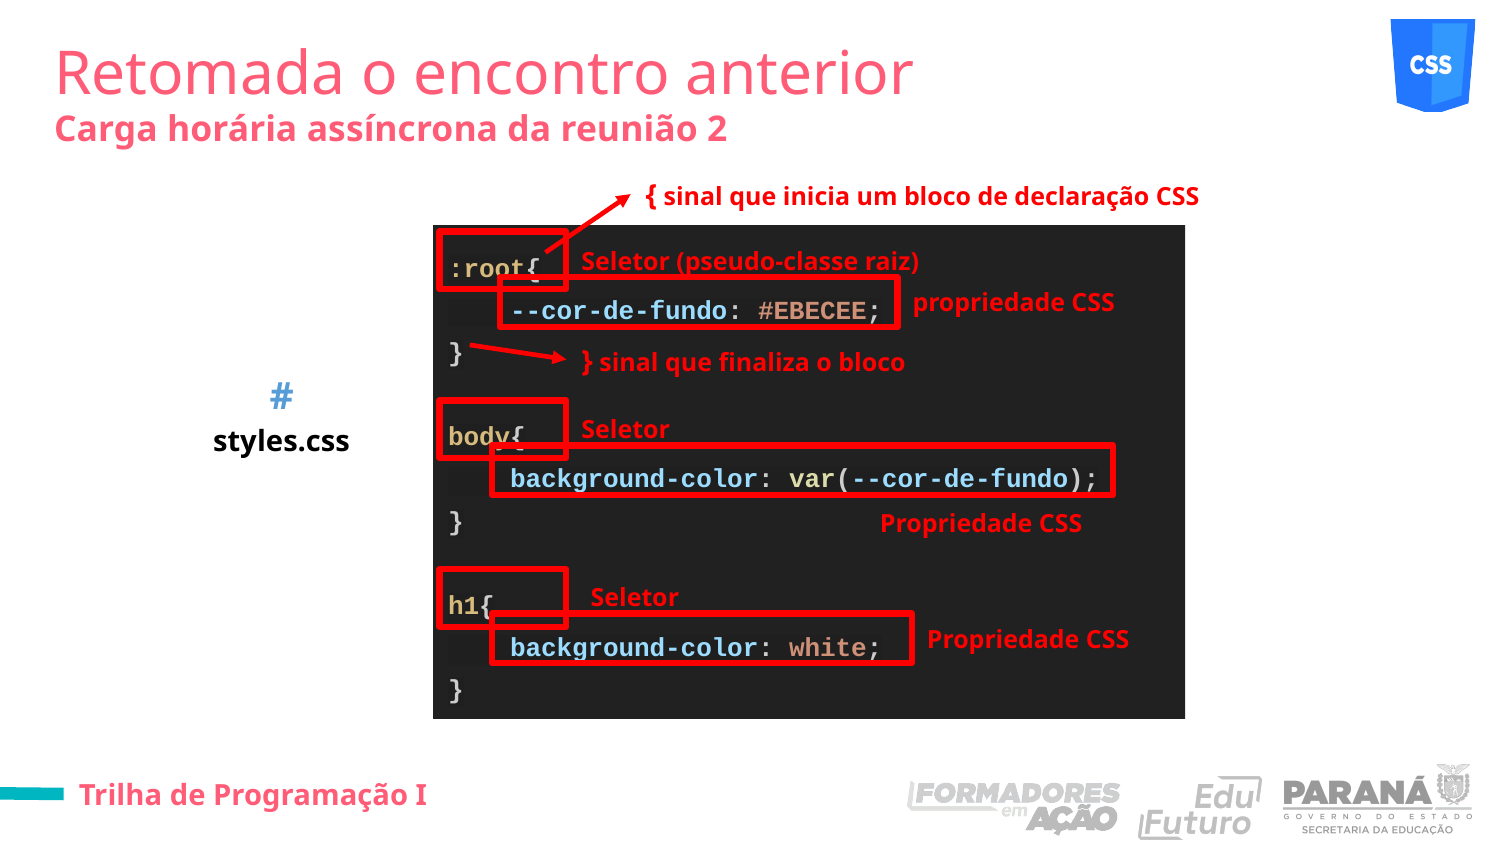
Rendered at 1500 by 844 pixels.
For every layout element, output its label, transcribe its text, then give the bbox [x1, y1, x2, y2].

picture [1390, 19, 1476, 113]
text_box [499, 277, 897, 327]
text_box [469, 344, 567, 361]
text_box Propriedade CSS [911, 608, 1301, 669]
text_box Propriedade CSS [864, 492, 1254, 553]
text_box Seletor [566, 398, 955, 445]
text_box [439, 569, 567, 627]
text_box Seletor (pseudo-classe raiz) [566, 230, 955, 277]
text_box [439, 231, 566, 290]
text_box Carga horária assíncrona da reunião 2 [39, 122, 848, 164]
text_box propriedade CSS [897, 271, 1286, 332]
text_box # styles.css [182, 350, 381, 473]
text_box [545, 194, 631, 253]
text_box Retomada o encontro anterior [39, 8, 1089, 122]
text_box [491, 613, 911, 664]
text_box { sinal que inicia um bloco de declaração CSS [630, 161, 1231, 227]
text_box Seletor [575, 566, 965, 613]
text_box } sinal que finaliza o bloco [566, 326, 1167, 392]
text_box [491, 445, 1114, 496]
text_box :root{ --cor-de-fundo: #EBECEE; } body{ background-color: var(--cor-de-fundo); } h1{ background-color: white; } [433, 225, 1186, 719]
text_box [439, 400, 566, 458]
